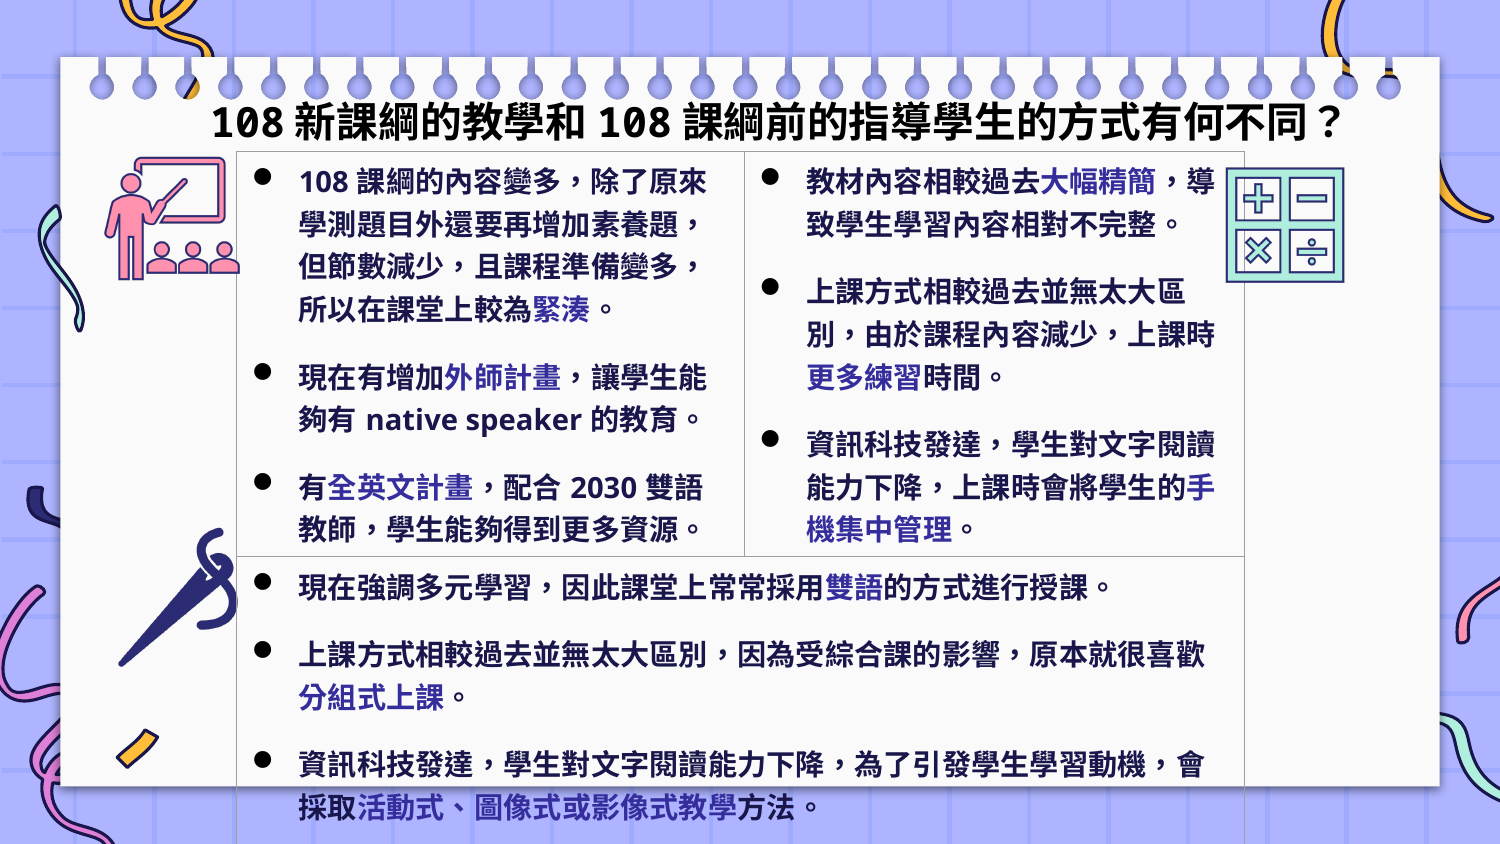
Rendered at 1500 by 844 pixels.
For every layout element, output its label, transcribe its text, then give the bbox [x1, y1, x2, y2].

picture [97, 517, 260, 680]
table_header 教材內容相較過去大幅精簡，導致學生學習內容相對不完整。 上課方式相較過去並無太大區別，由於課程內容減少，上課時更多練習時間。 資訊科技發達，學生對文字閱讀能力下降，上課時會將學生的手機集中管理。 [745, 152, 1244, 556]
table_cell 現在強調多元學習，因此課堂上常常採用雙語的方式進行授課。 上課方式相較過去並無太大區別，因為受綜合課的影響，原本就很喜歡分組式上課。 資訊科技發達，學生對文字閱讀能力下降，為了引發學生學習動機，會採取活動式、圖像式或影像式教學方法。 [237, 557, 1244, 844]
text_box 108新課綱的教學和108課綱前的指導學生的方式有何不同？ [194, 80, 1459, 147]
table_header 108課綱的內容變多，除了原來學測題目外還要再增加素養題，但節數減少，且課程準備變多，所以在課堂上較為緊湊。 現在有增加外師計畫，讓學生能夠有native speaker的教育。 有全英文計畫，配合2030雙語教師，學生能夠得到更多資源。 [237, 152, 744, 556]
picture [1210, 151, 1362, 302]
picture [97, 142, 248, 293]
